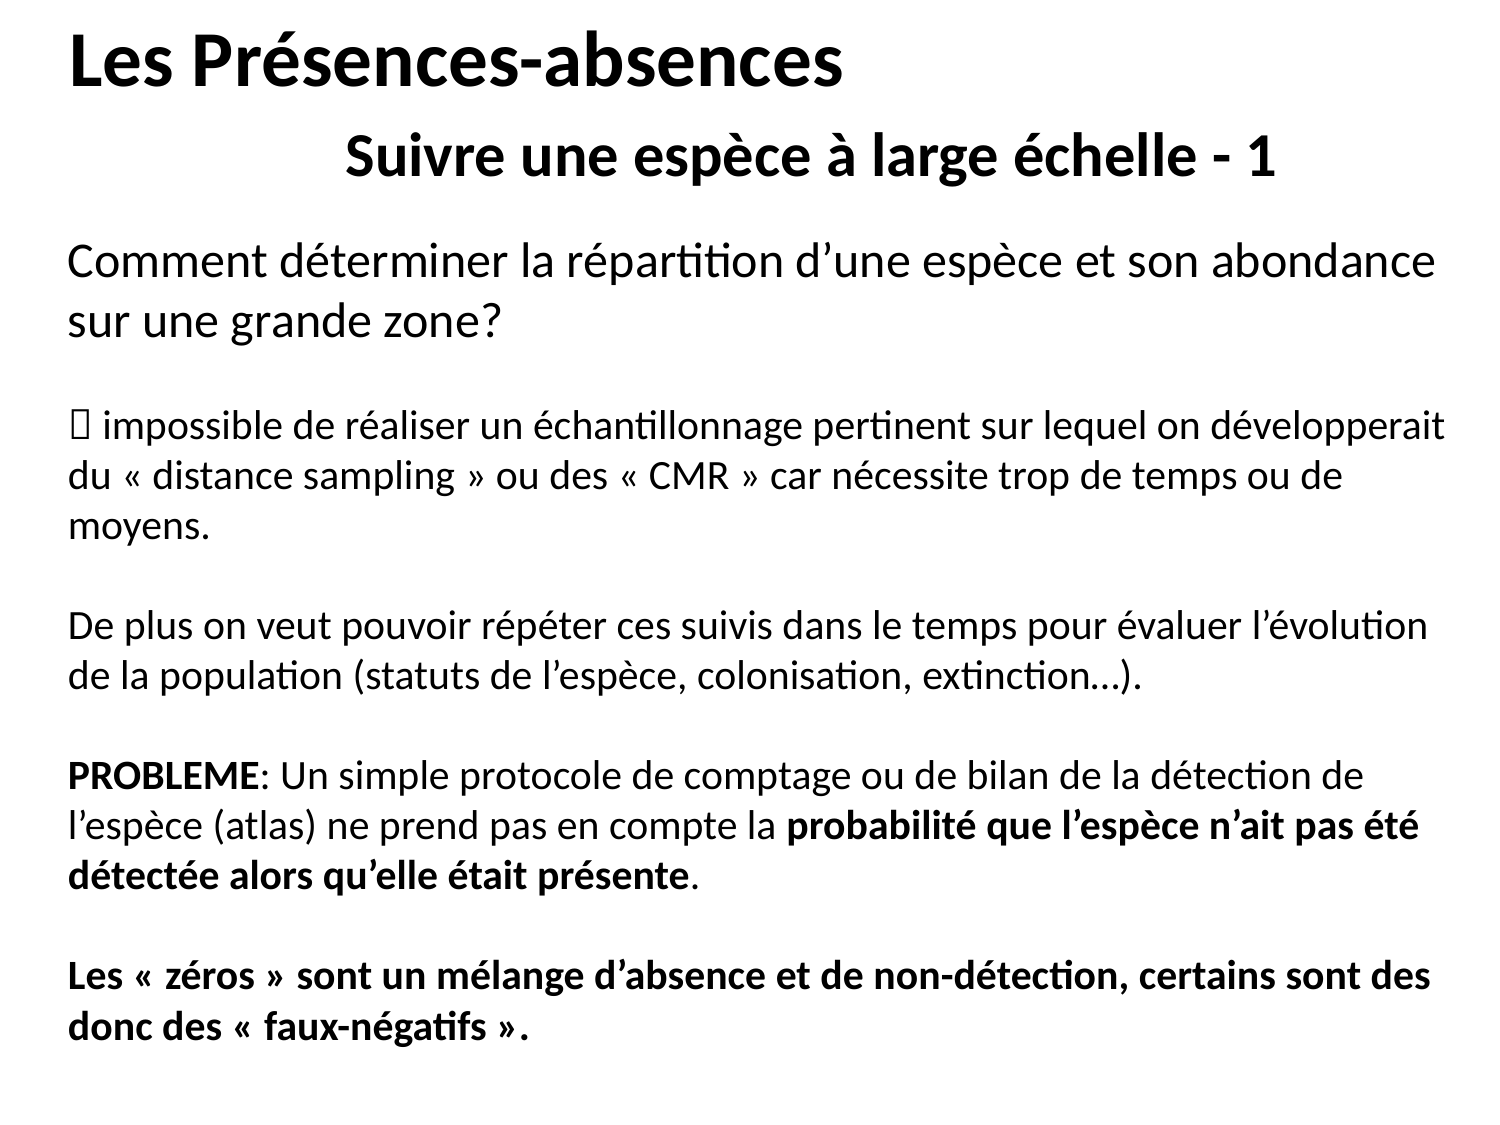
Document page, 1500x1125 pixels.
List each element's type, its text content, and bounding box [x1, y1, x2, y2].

text_box Comment déterminer la répartition d’une espèce et son abondance sur une grande zone?  impossible de réaliser un échantillonnage pertinent sur lequel on développerait du « distance sampling » ou des « CMR » car nécessite trop de temps ou de moyens. De plus on veut pouvoir répéter ces suivis dans le temps pour évaluer l’évolution de la population (statuts de l’espèce, colonisation, extinction…). PROBLEME: Un simple protocole de comptage ou de bilan de la détection de l’espèce (atlas) ne prend pas en compte la probabilité que l’espèce n’ait pas été détectée alors qu’elle était présente. Les « zéros » sont un mélange d’absence et de non-détection, certains sont des donc des « faux-négatifs ». [53, 220, 1489, 1056]
text_box Suivre une espèce à large échelle - 1 [331, 106, 1294, 196]
text_box Les Présences-absences [54, 0, 860, 110]
